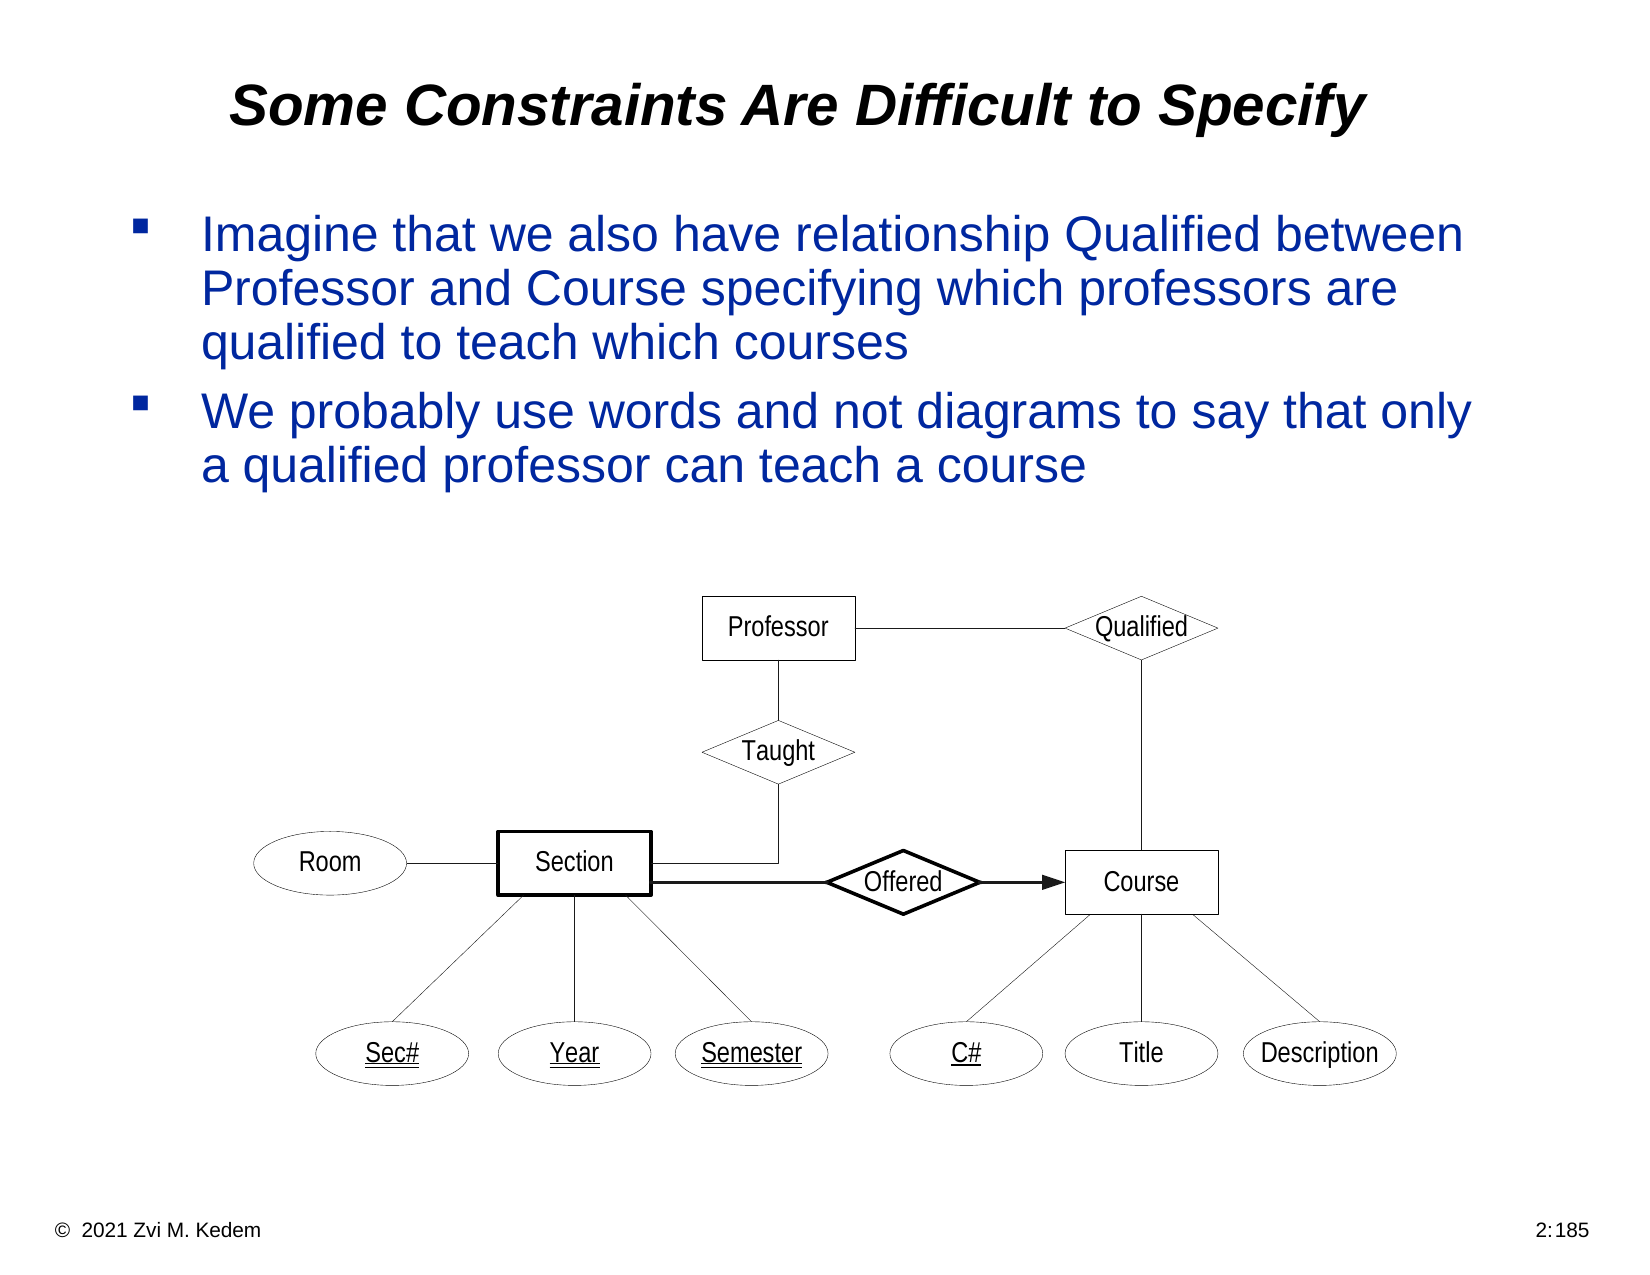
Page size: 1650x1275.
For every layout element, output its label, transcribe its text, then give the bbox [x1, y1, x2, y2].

list Imagine that we also have relationship Qualified between Professor and Course specifying which professors are qualified to teach which courses We probably use words and not diagrams to say that only a qualified professor can teach a course [111, 199, 1513, 551]
title Some Constraints Are Difficult to Specify [111, 36, 1501, 176]
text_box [251, 593, 1399, 1088]
